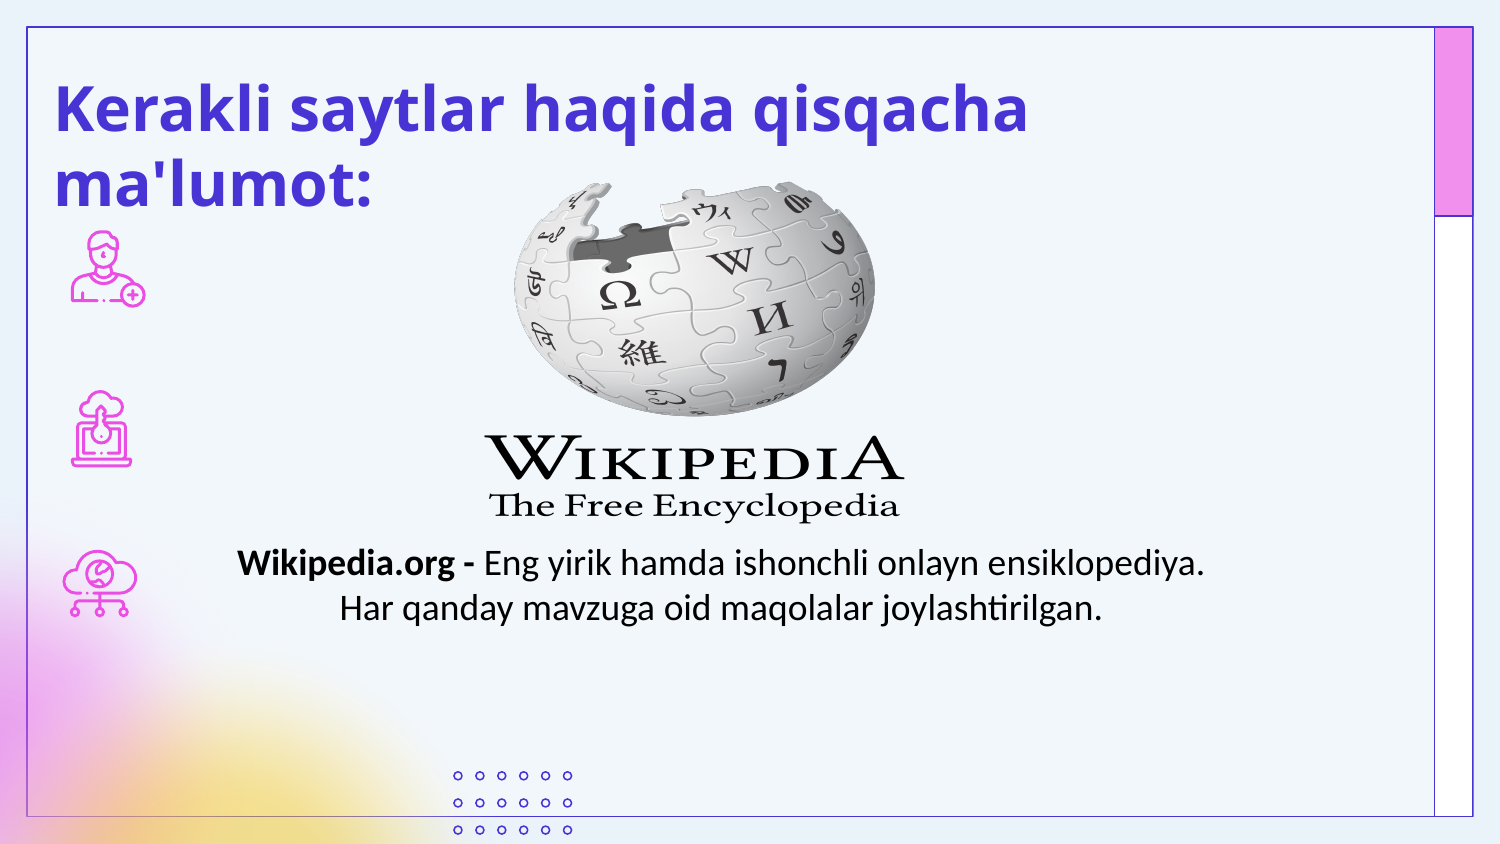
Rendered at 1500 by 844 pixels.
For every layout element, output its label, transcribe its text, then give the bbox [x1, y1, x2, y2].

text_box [70, 389, 133, 468]
text_box Wikipedia.org - Eng yirik hamda ishonchli onlayn ensiklopediya. Har qanday mavzuga oid maqolalar joylashtirilgan. [193, 530, 1250, 636]
picture [0, 492, 511, 844]
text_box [62, 549, 138, 618]
picture [456, 143, 933, 536]
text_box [70, 230, 146, 308]
title Kerakli saytlar haqida qisqacha ma'lumot: [38, 54, 1302, 148]
